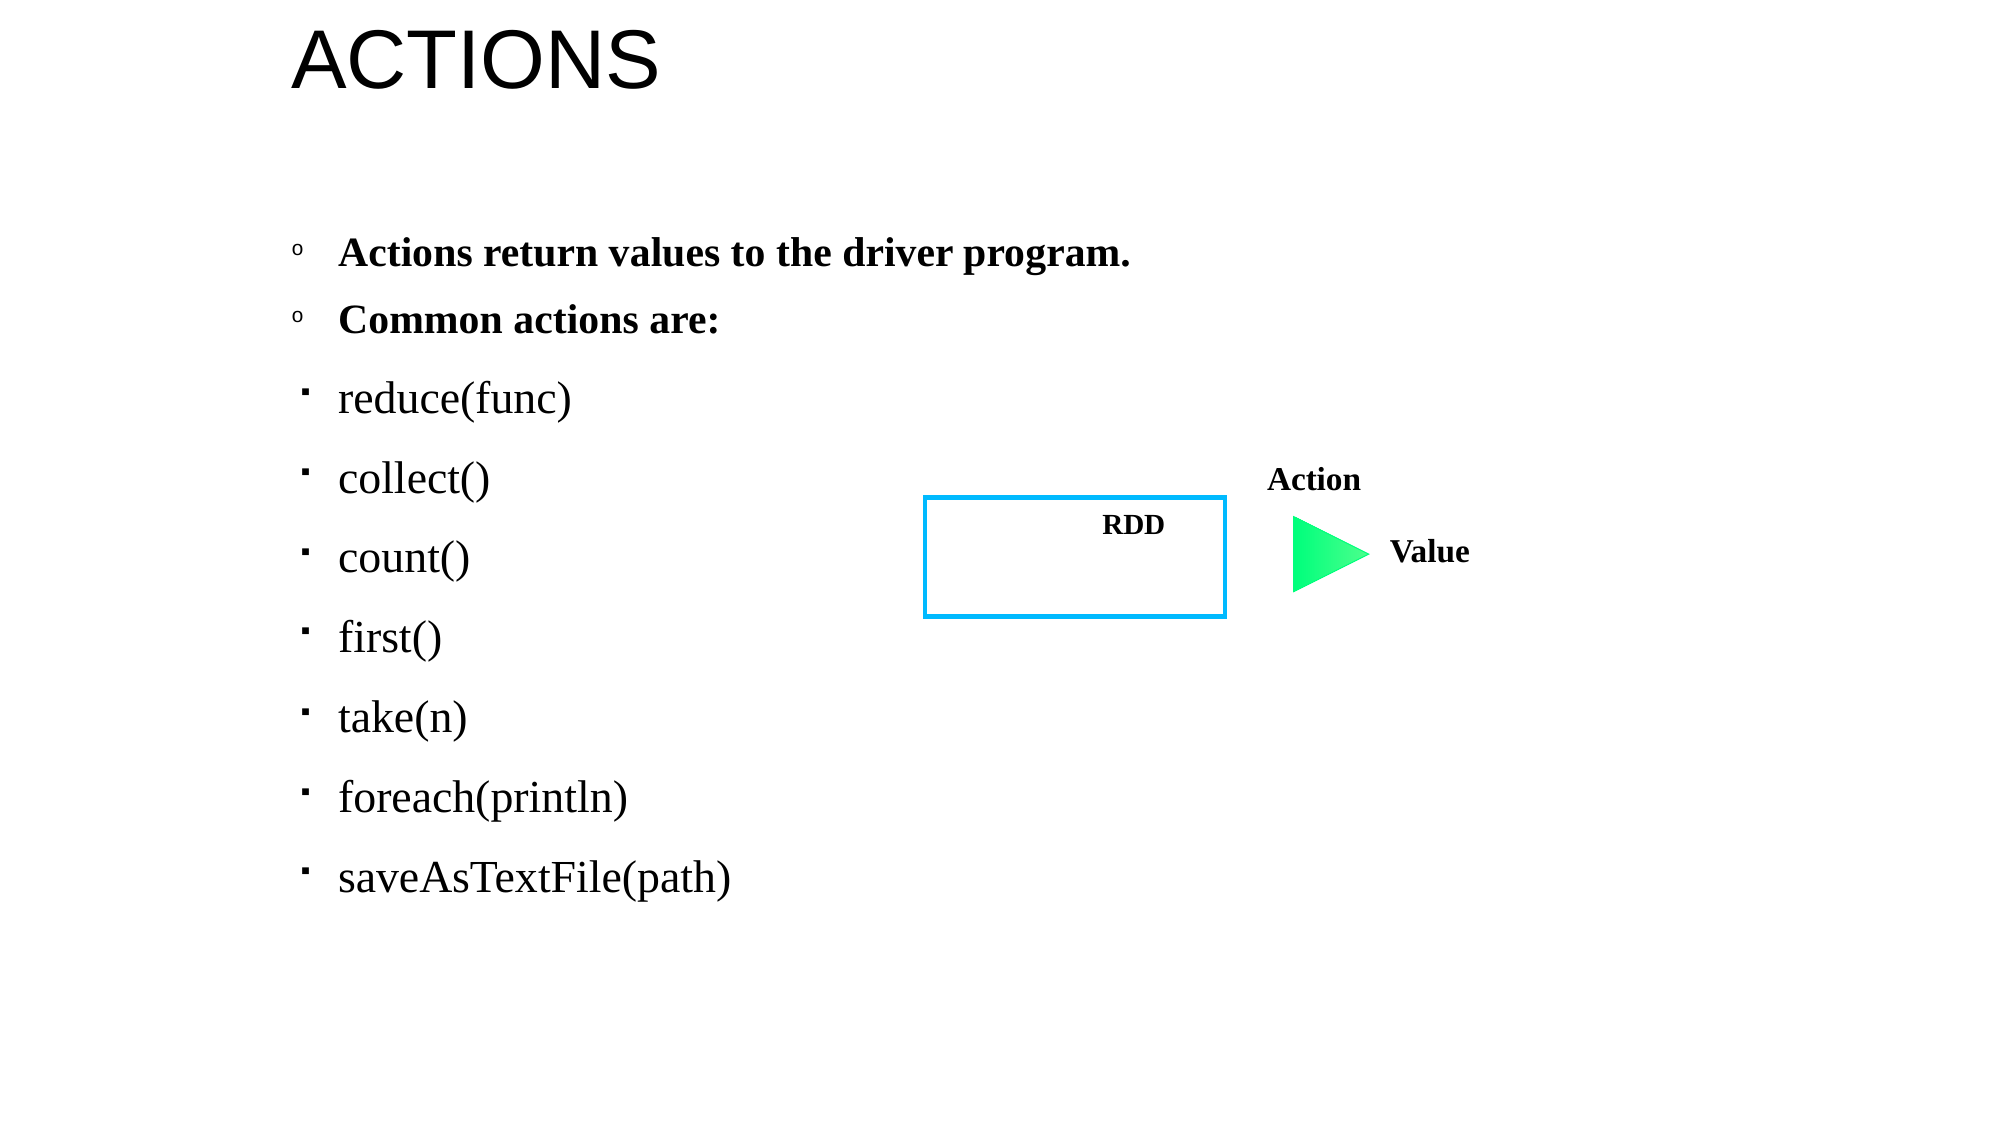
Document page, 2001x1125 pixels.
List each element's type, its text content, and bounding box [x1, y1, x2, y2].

title Actions [276, 24, 1614, 175]
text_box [924, 449, 1678, 617]
list Actions return values to the driver program. Common actions are: reduce(func) collect() count() first() take(n) foreach(println) saveAsTextFile(path) [276, 224, 1810, 1042]
